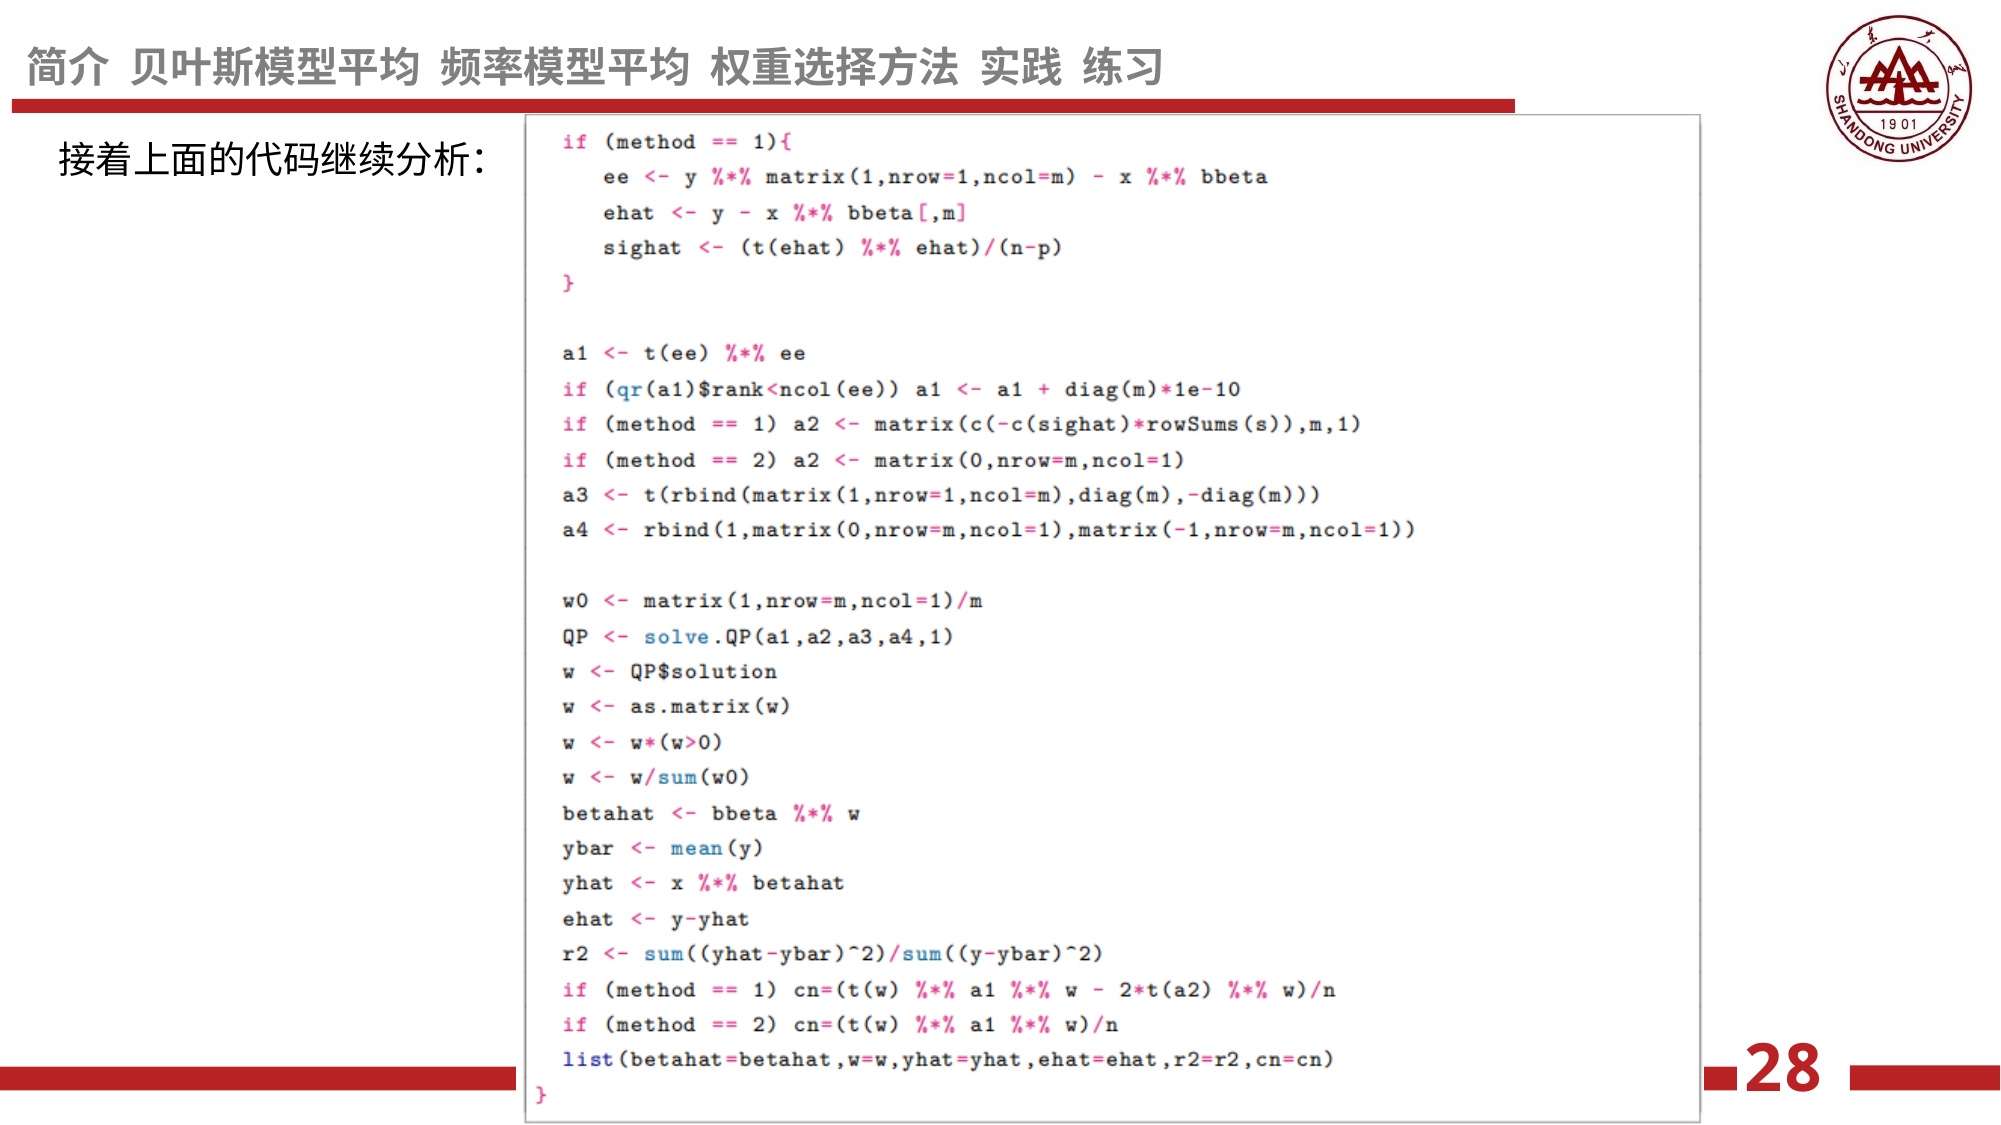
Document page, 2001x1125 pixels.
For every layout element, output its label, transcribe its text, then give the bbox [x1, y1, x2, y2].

picture [1820, 9, 1977, 167]
text_box 接着上面的代码继续分析： [43, 128, 511, 189]
picture [516, 113, 1705, 1125]
